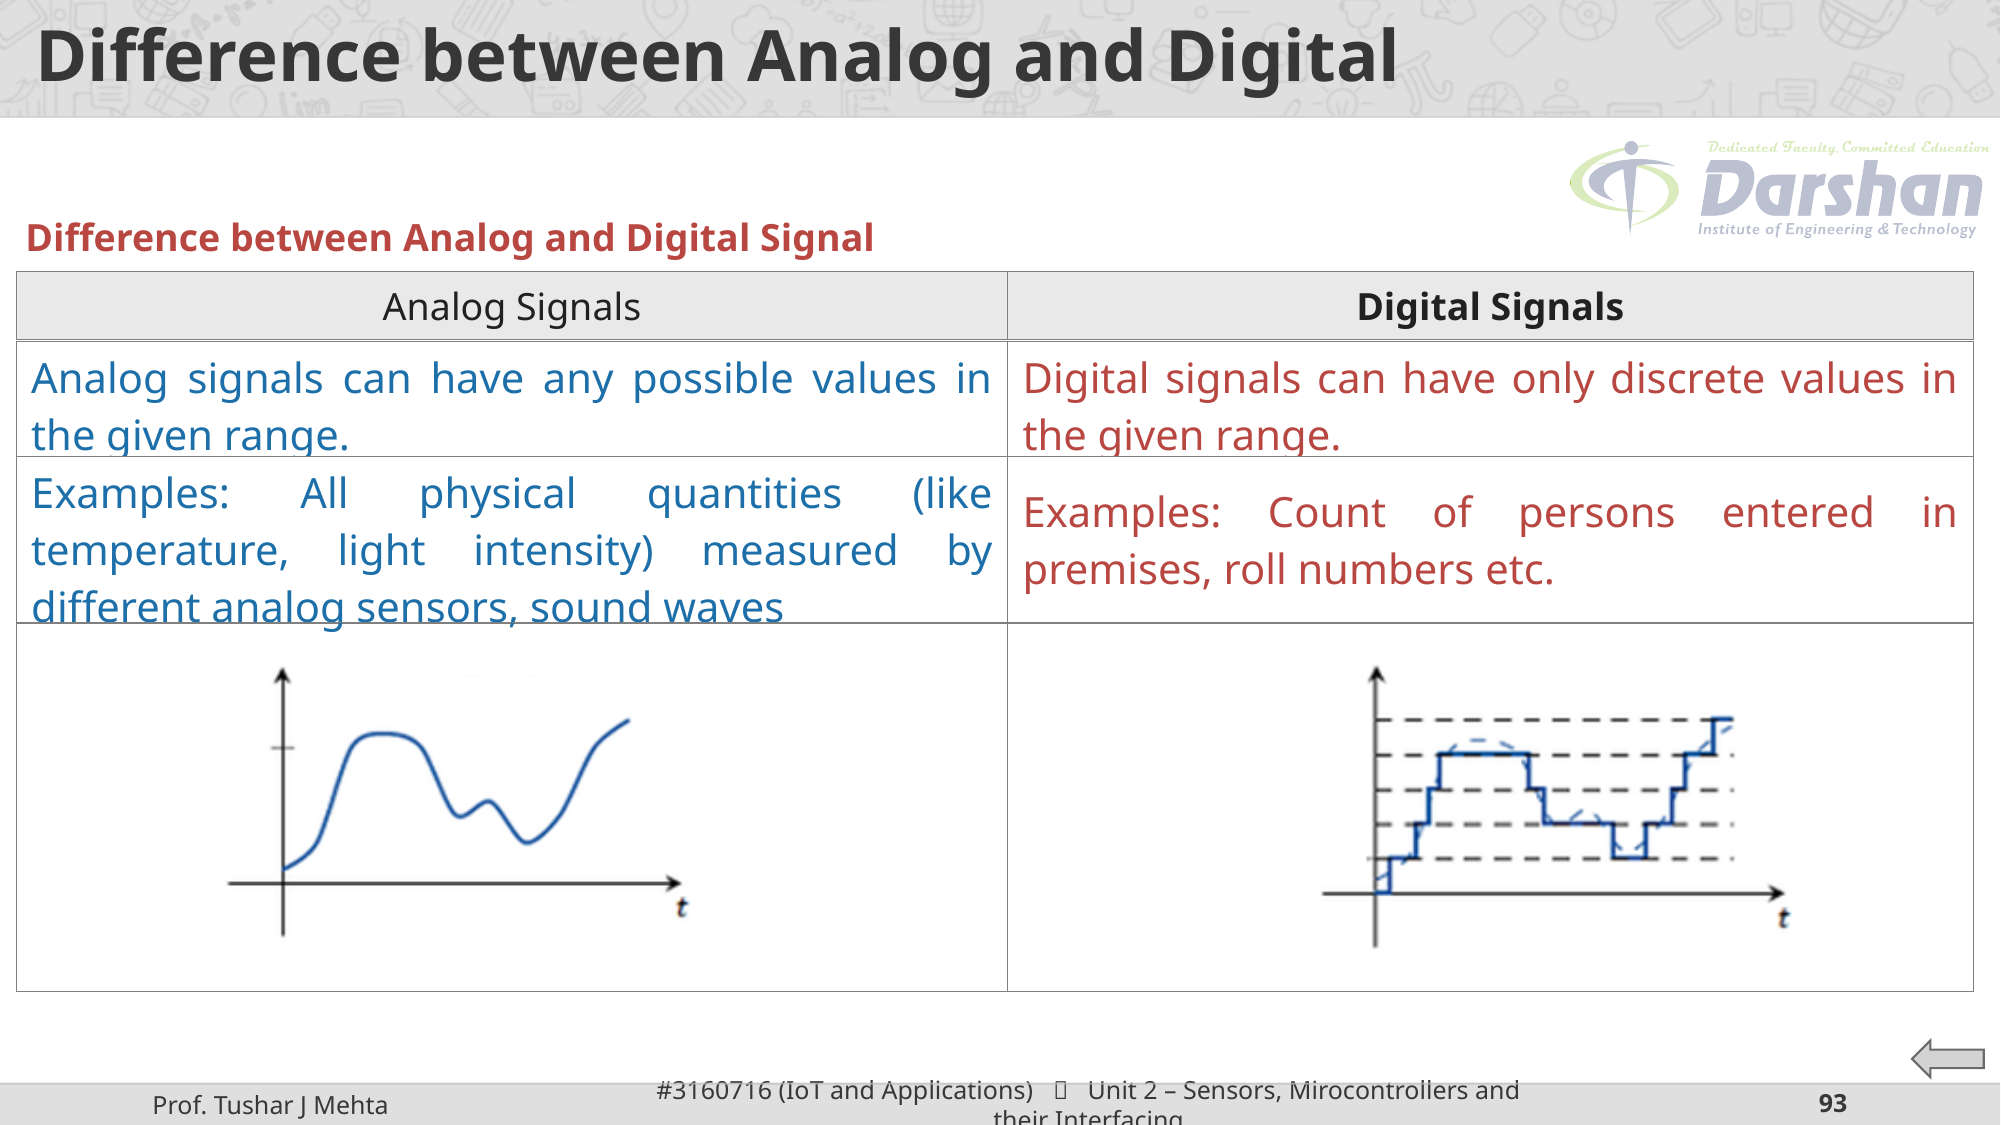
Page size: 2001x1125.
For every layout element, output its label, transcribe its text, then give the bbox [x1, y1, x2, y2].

table_header Digital Signals [1008, 272, 1973, 339]
table_header [1008, 624, 1973, 991]
table_header Examples: All physical quantities (like temperature, light intensity) measured by different analog sensors, sound waves [17, 457, 1007, 622]
table_header Digital signals can have only discrete values in the given range. [1008, 342, 1973, 456]
table_header [17, 624, 1007, 991]
table_header Analog signals can have any possible values in the given range. [17, 342, 1007, 456]
text_box [1910, 1037, 1985, 1080]
text_box Difference between Analog and Digital Signal [10, 206, 930, 267]
title ARM Register Organization - SFRs [1570, 141, 1990, 238]
picture [1309, 634, 1807, 964]
table_header Examples: Count of persons entered in premises, roll numbers etc. [1008, 457, 1973, 622]
title Difference between Analog and Digital [0, 0, 2000, 117]
picture [221, 641, 719, 957]
table_header Analog Signals [17, 272, 1007, 339]
